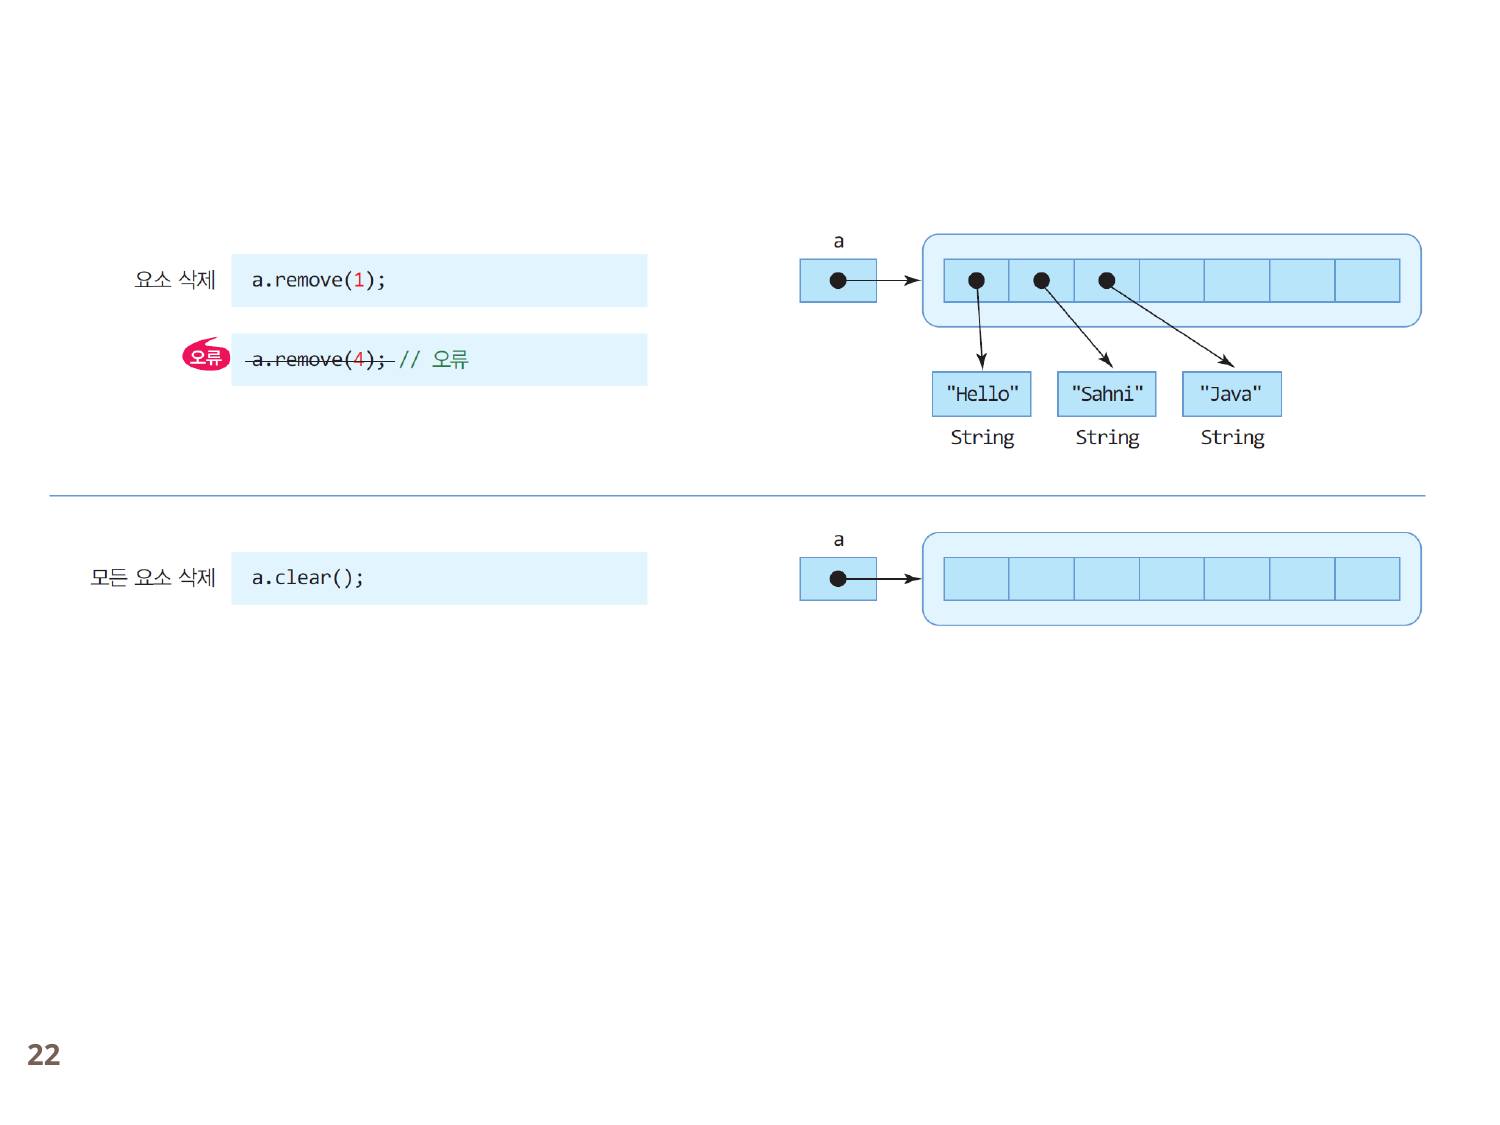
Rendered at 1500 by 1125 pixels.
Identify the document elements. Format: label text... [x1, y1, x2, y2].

slide_number 22 [0, 1025, 88, 1088]
picture [38, 219, 1439, 642]
